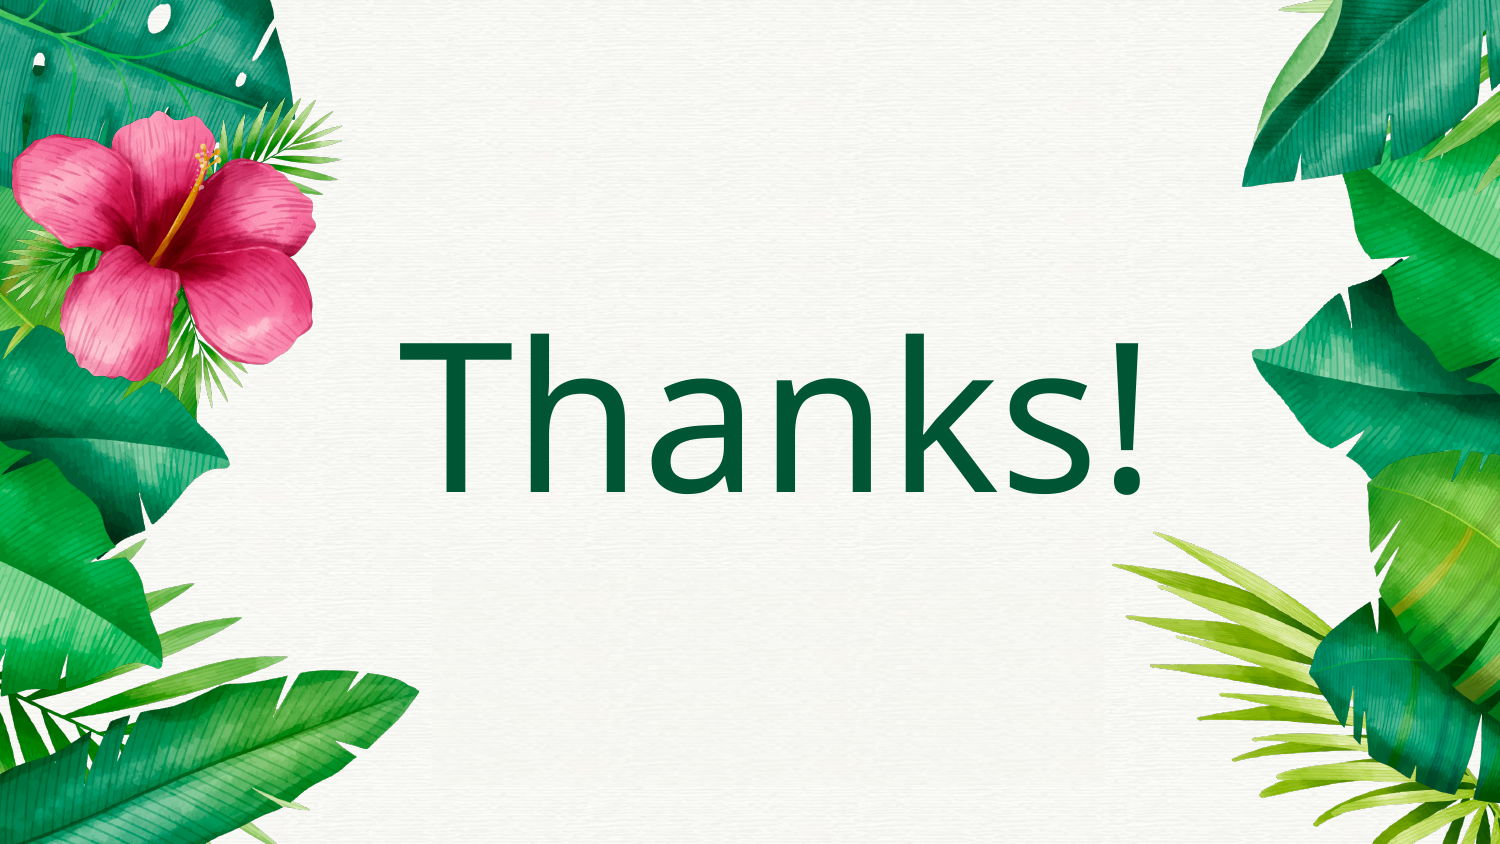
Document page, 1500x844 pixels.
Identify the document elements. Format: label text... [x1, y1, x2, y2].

picture [0, 0, 1500, 844]
title Thanks! [233, 326, 1321, 492]
